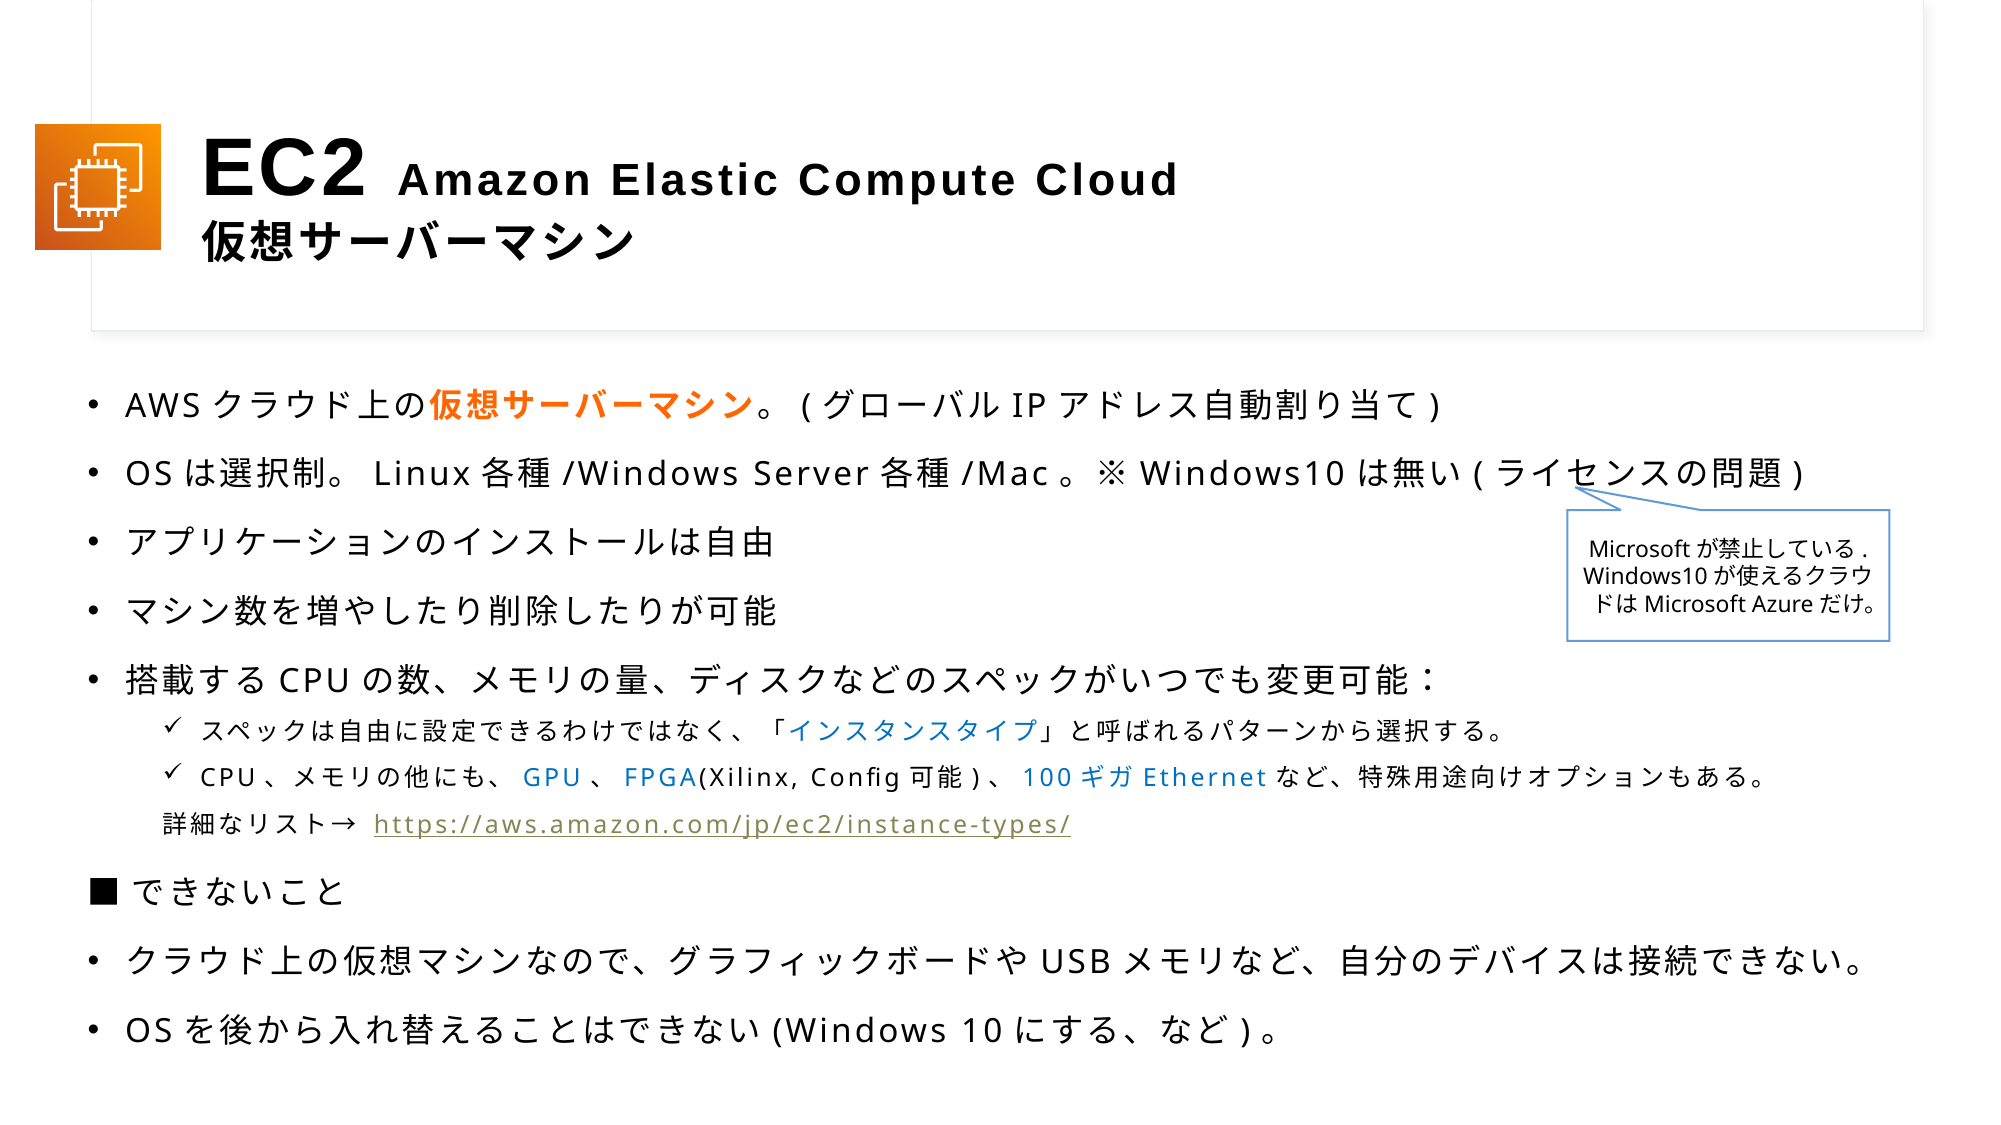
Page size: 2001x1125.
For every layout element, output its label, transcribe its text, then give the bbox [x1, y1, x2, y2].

list AWSクラウド上の仮想サーバーマシン。(グローバルIPアドレス自動割り当て) OSは選択制。Linux各種/Windows Server各種/Mac。※Windows10は無い(ライセンスの問題) アプリケーションのインストールは自由 マシン数を増やしたり削除したりが可能 搭載するCPUの数、メモリの量、ディスクなどのスペックがいつでも変更可能： スペックは自由に設定できるわけではなく、「インスタンスタイプ」と呼ばれるパターンから選択する。 CPU、メモリの他にも、GPU、FPGA(Xilinx, Config可能)、100ギガEthernetなど、特殊用途向けオプションもある。 詳細なリスト→ https://aws.amazon.com/jp/ec2/instance-types/ ■できないこと クラウド上の仮想マシンなので、グラフィックボードやUSBメモリなど、自分のデバイスは接続できない。 OSを後から入れ替えることはできない(Windows 10にする、など)。 [69, 357, 1933, 964]
picture [35, 124, 161, 250]
title EC2 Amazon Elastic Compute Cloud 仮想サーバーマシン [183, 90, 1851, 284]
text_box Microsoftが禁止している. Windows10が使えるクラウドはMicrosoft Azureだけ。 [1566, 486, 1891, 642]
